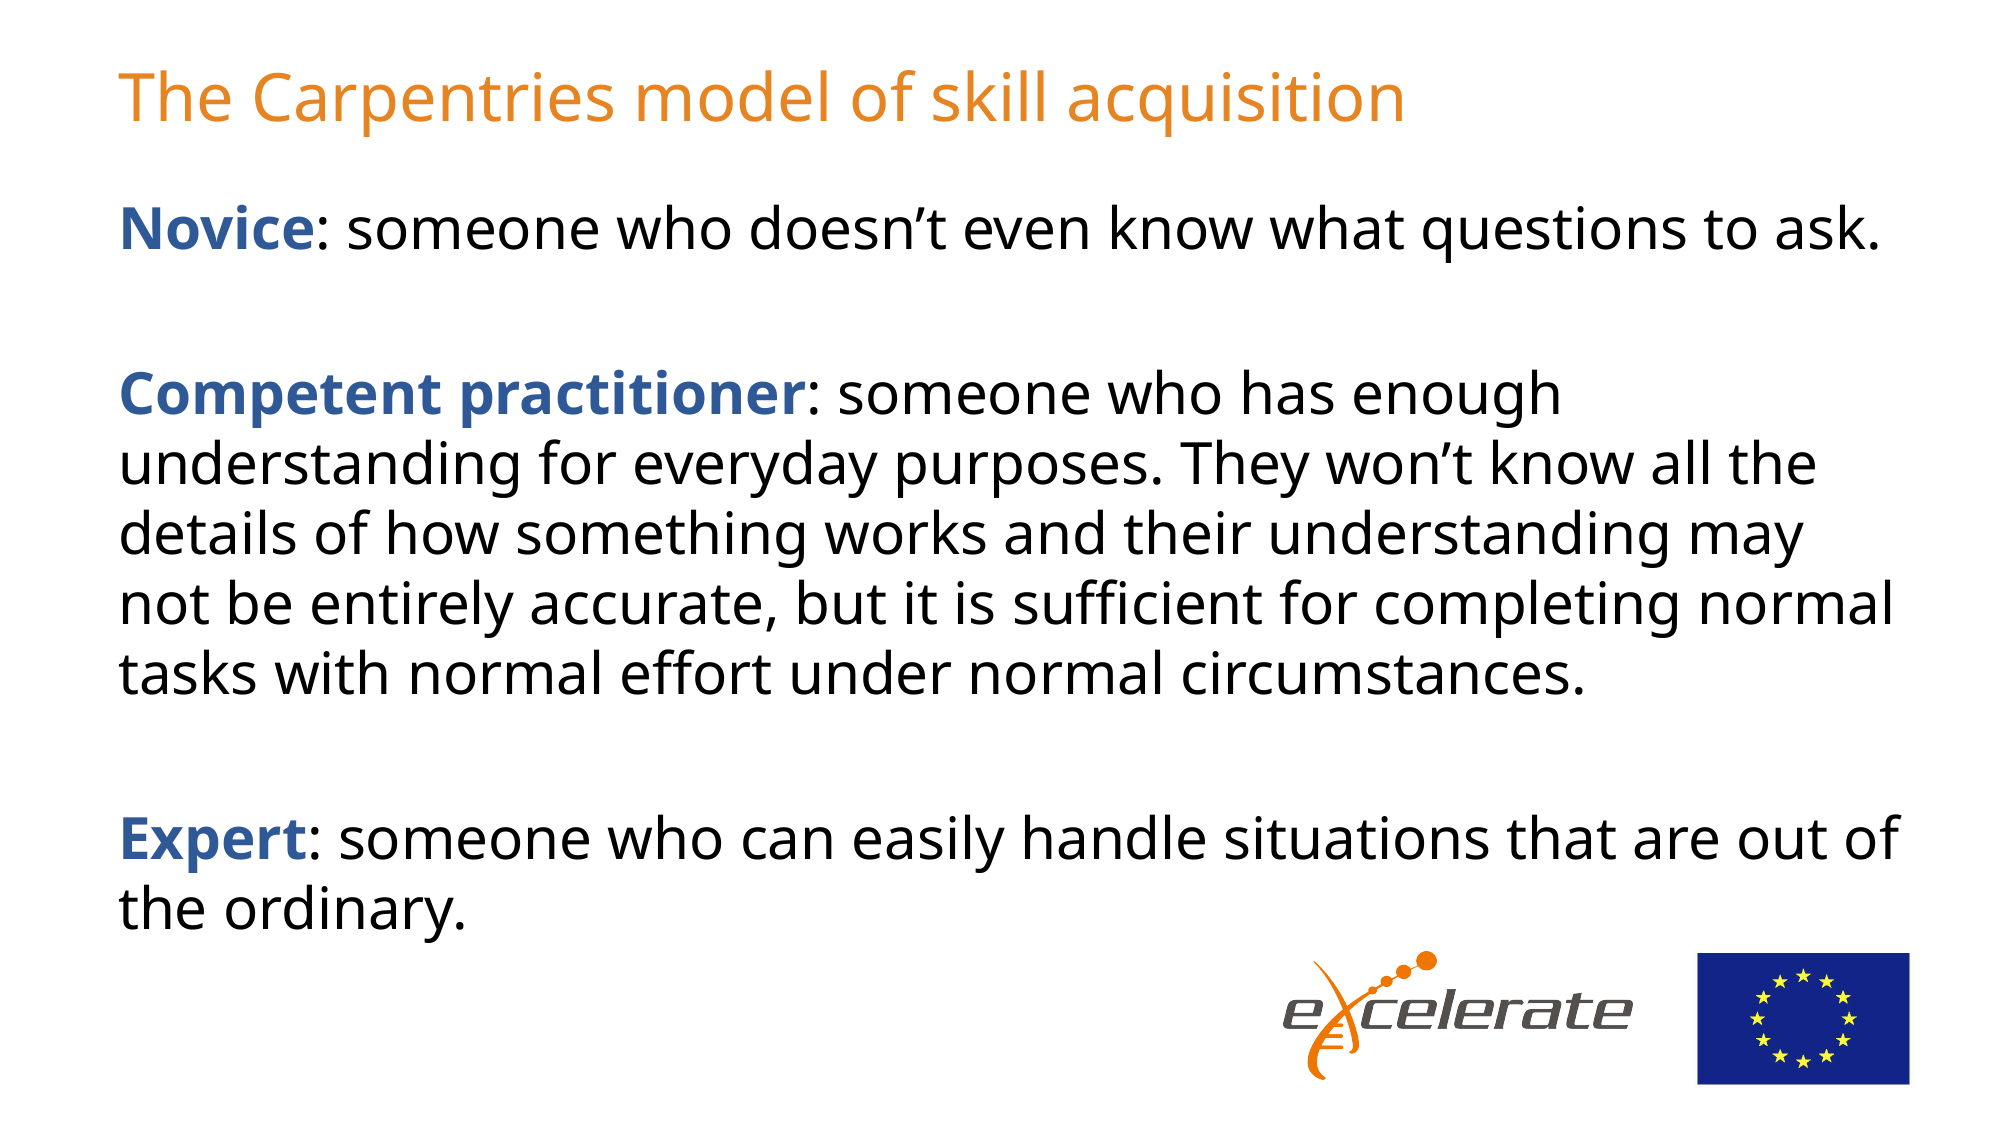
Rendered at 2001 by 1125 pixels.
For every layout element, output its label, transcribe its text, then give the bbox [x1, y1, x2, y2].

picture [1693, 949, 1913, 1088]
title The Carpentries model of skill acquisition [118, 54, 1902, 138]
list Novice: someone who doesn’t even know what questions to ask. Competent practitioner: someone who has enough understanding for everyday purposes. They won’t know all the details of how something works and their understanding may not be entirely accurate, but it is sufficient for completing normal tasks with normal effort under normal circumstances. Expert: someone who can easily handle situations that are out of the ordinary. [118, 191, 1902, 1039]
picture [1283, 1039, 1633, 1080]
